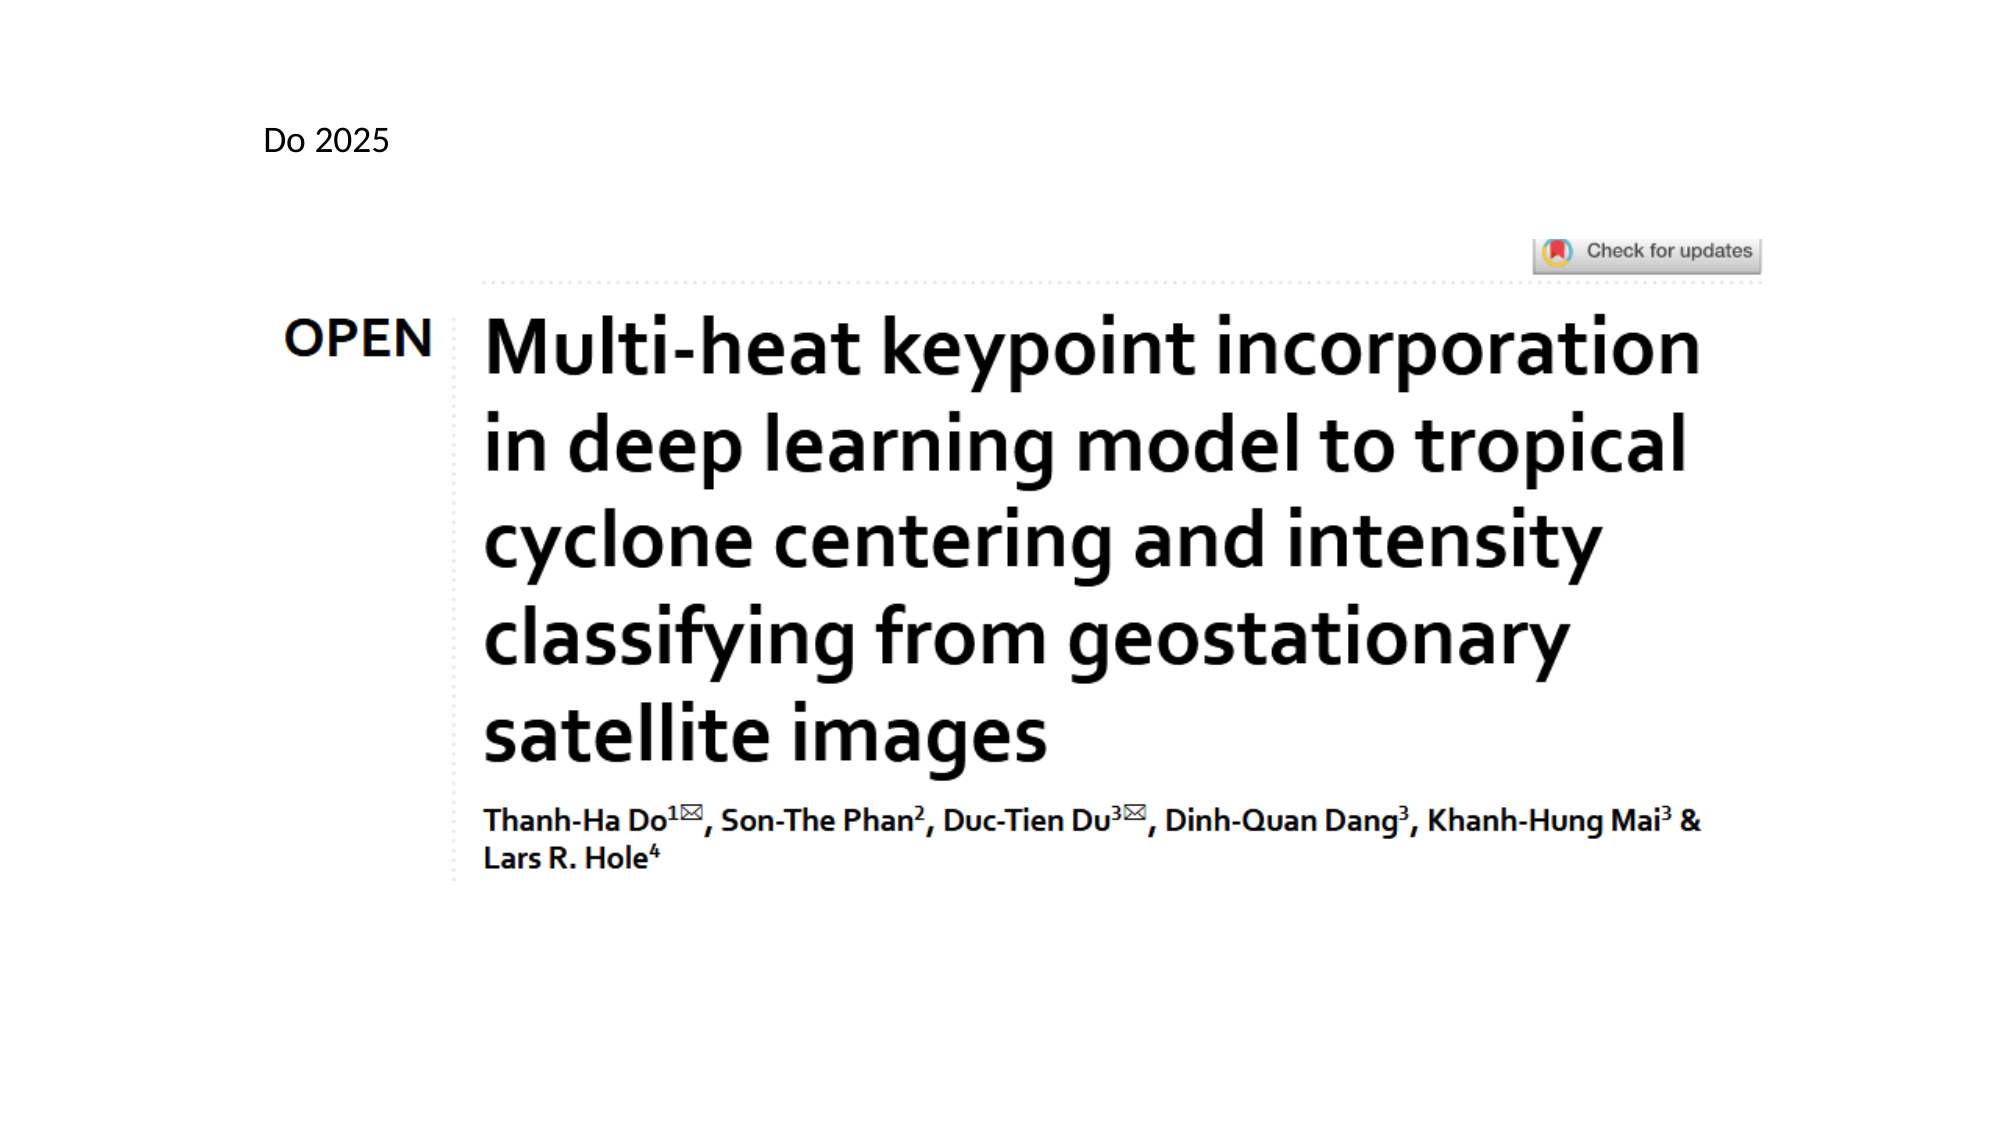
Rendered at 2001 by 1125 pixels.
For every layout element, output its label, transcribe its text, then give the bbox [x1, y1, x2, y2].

picture [206, 239, 1794, 886]
text_box Do 2025 [248, 107, 406, 168]
